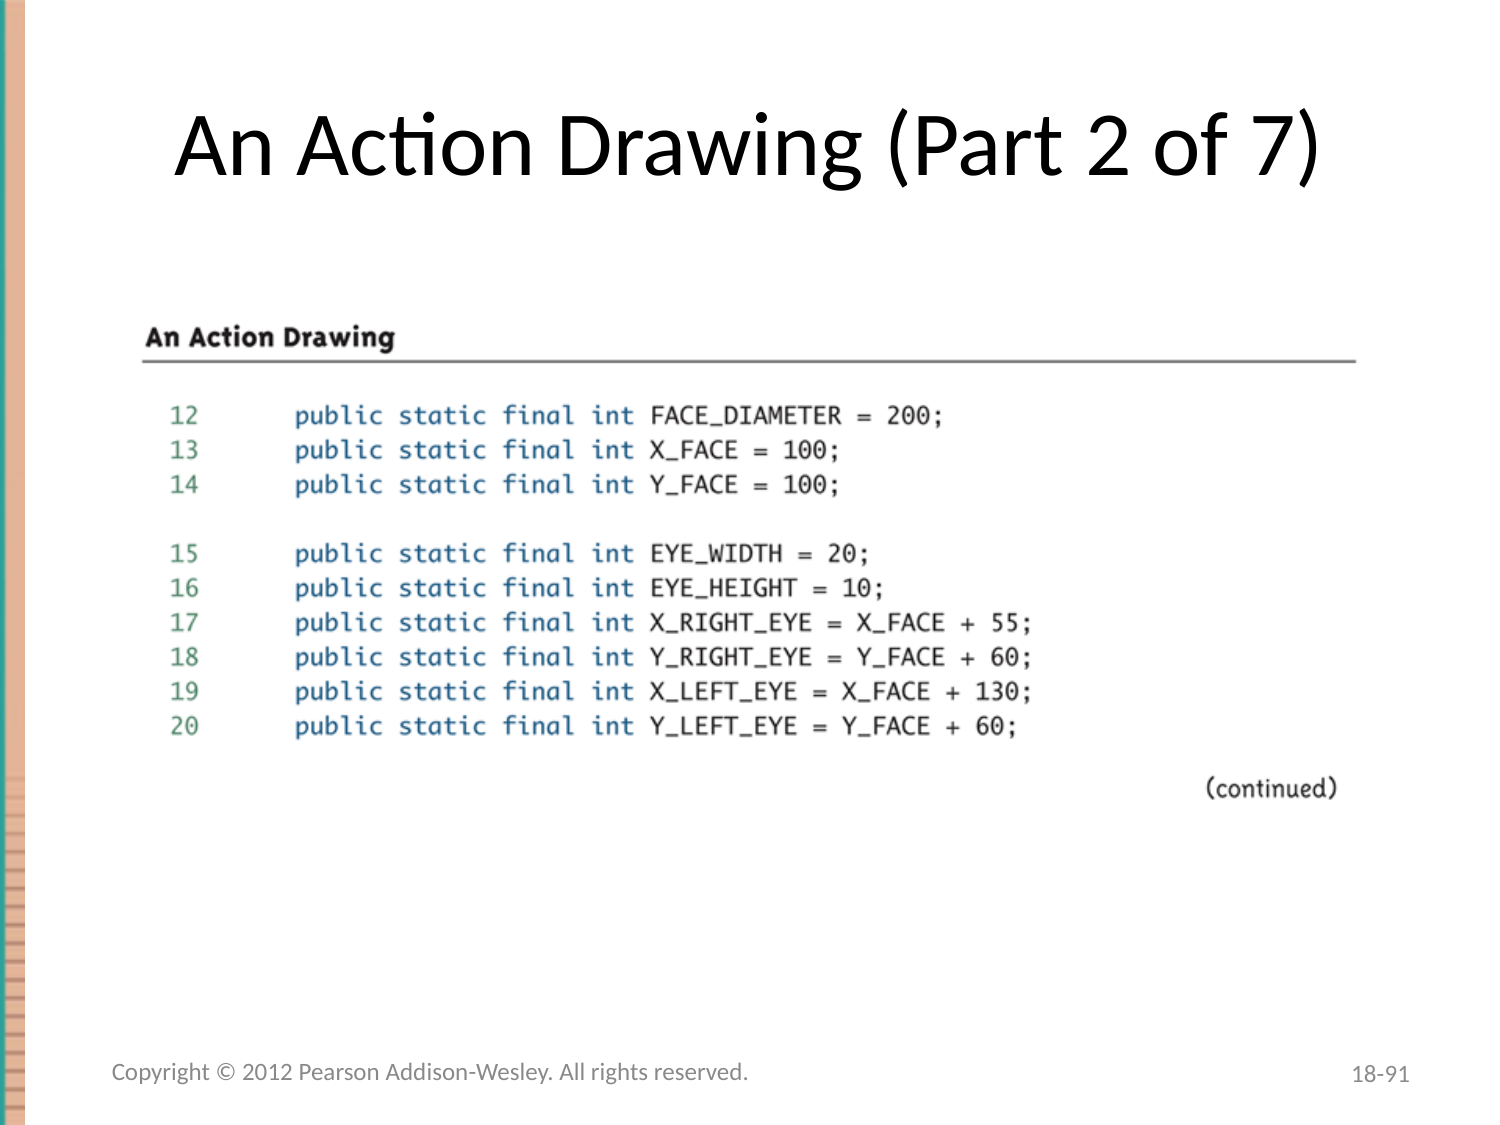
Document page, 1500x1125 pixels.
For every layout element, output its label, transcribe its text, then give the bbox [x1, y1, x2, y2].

title An Action Drawing (Part 2 of 7) [74, 44, 1426, 233]
footer Copyright © 2012 Pearson Addison-Wesley. All rights reserved. [75, 1040, 788, 1100]
picture [110, 310, 1390, 815]
slide_number 18-91 [1074, 1042, 1425, 1103]
picture [0, 0, 25, 1125]
